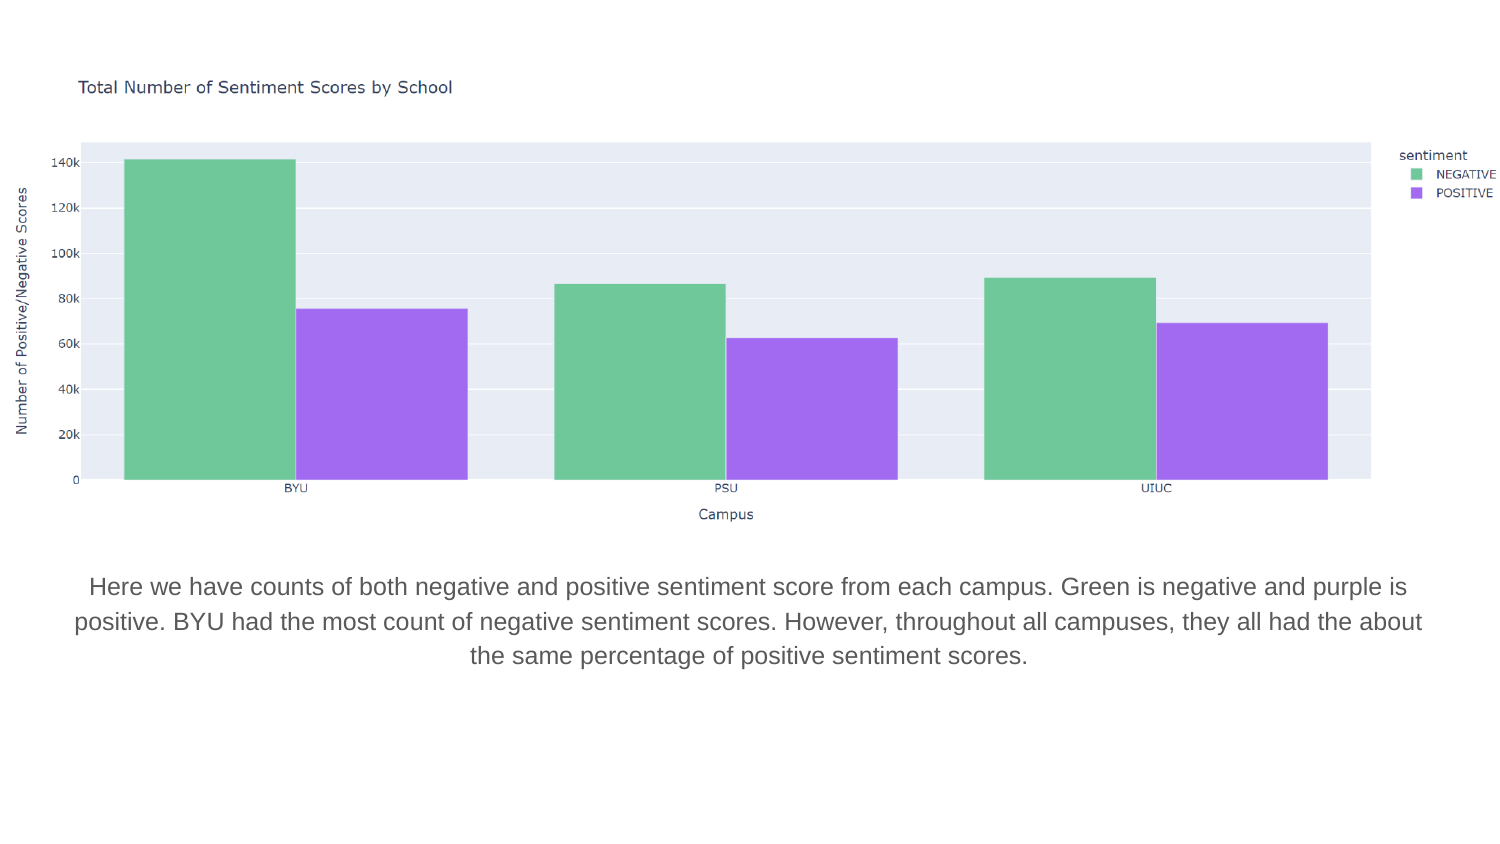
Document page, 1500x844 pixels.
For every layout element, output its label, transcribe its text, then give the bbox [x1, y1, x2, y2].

list Here we have counts of both negative and positive sentiment score from each campus. Green is negative and purple is positive. BYU had the most count of negative sentiment scores. However, throughout all campuses, they all had the about the same percentage of positive sentiment scores. [51, 551, 1449, 750]
picture [4, 49, 1500, 523]
